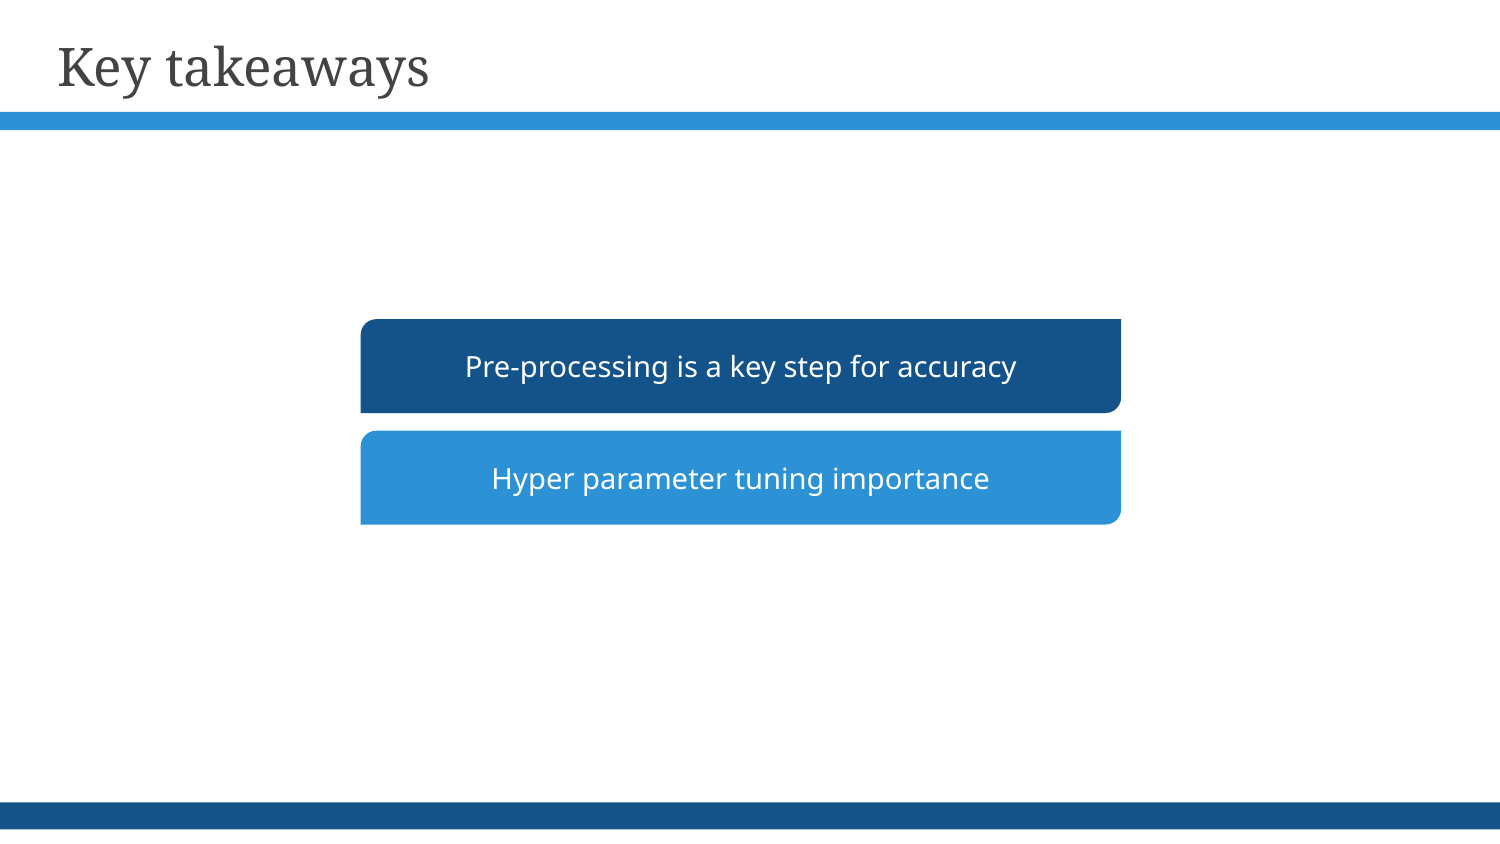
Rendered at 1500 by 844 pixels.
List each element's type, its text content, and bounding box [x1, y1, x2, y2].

title Key takeaways [42, 18, 1440, 112]
text_box Hyper parameter tuning importance [360, 430, 1122, 525]
text_box Pre-processing is a key step for accuracy [360, 319, 1122, 414]
